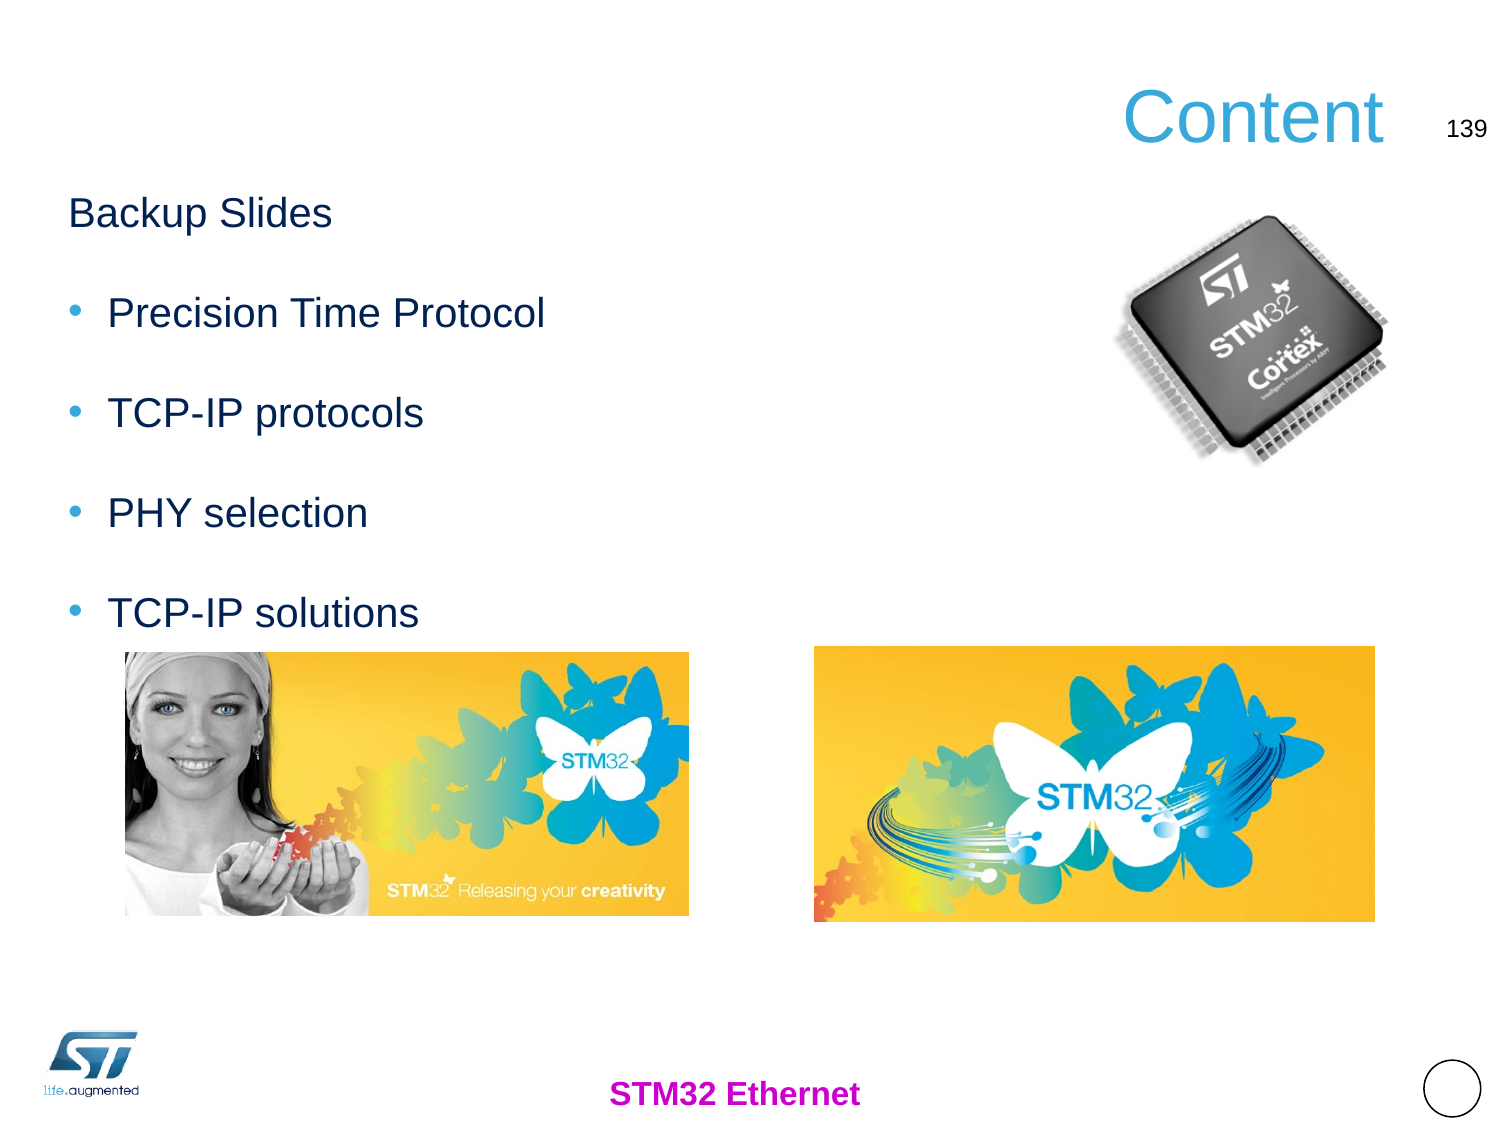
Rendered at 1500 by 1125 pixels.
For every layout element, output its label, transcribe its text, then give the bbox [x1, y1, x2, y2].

picture [1096, 190, 1419, 500]
picture [813, 646, 1375, 922]
text_box [1423, 1060, 1481, 1117]
slide_number 139 [1413, 111, 1500, 144]
picture [36, 1022, 147, 1103]
list Backup Slides Precision Time Protocol TCP-IP protocols PHY selection TCP-IP solutions [53, 178, 1473, 1059]
title Content [75, 19, 1400, 178]
picture [124, 652, 690, 916]
